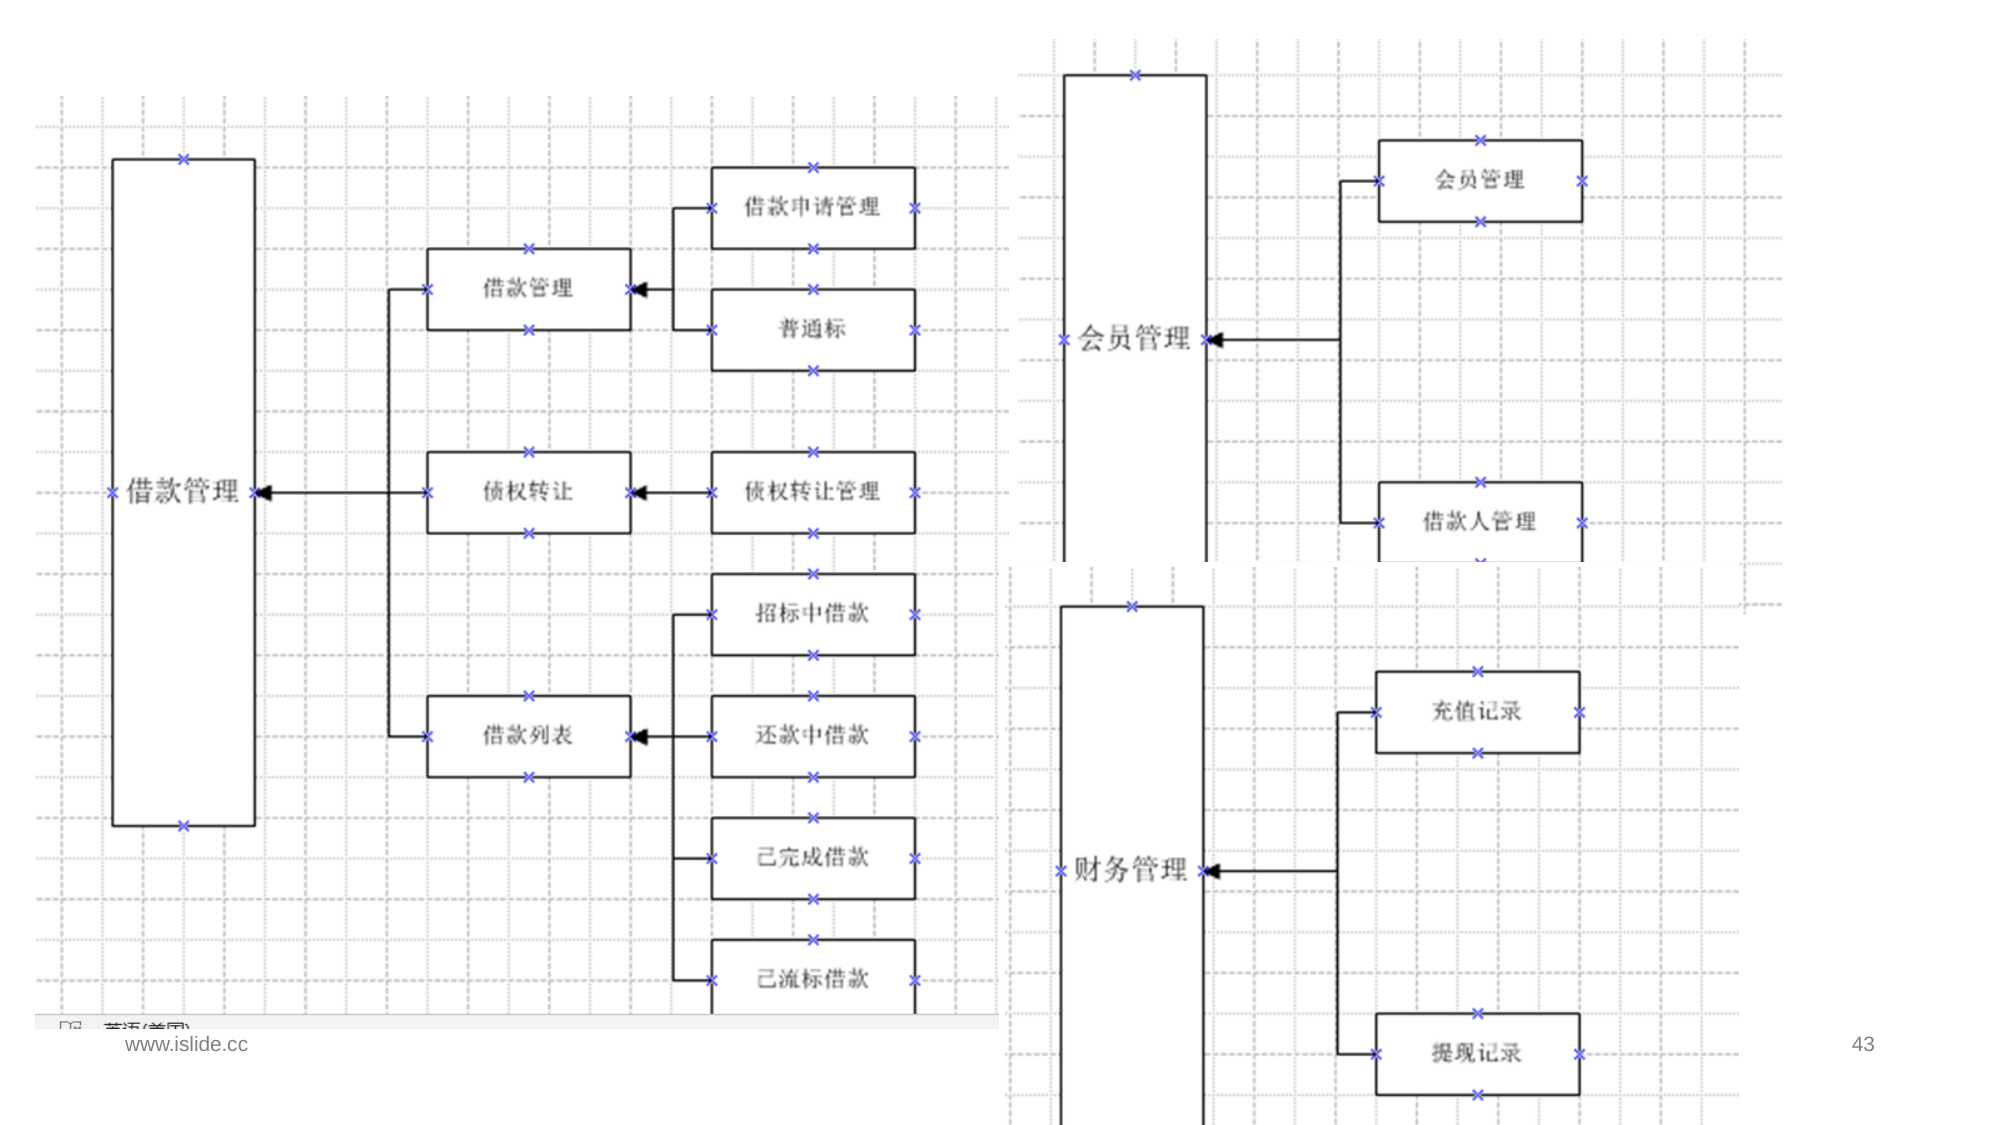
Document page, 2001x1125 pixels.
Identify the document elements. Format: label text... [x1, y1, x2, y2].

slide_number 43 [1739, 1025, 1890, 1060]
picture [35, 39, 1782, 1125]
footer www.islide.cc [109, 1029, 790, 1060]
